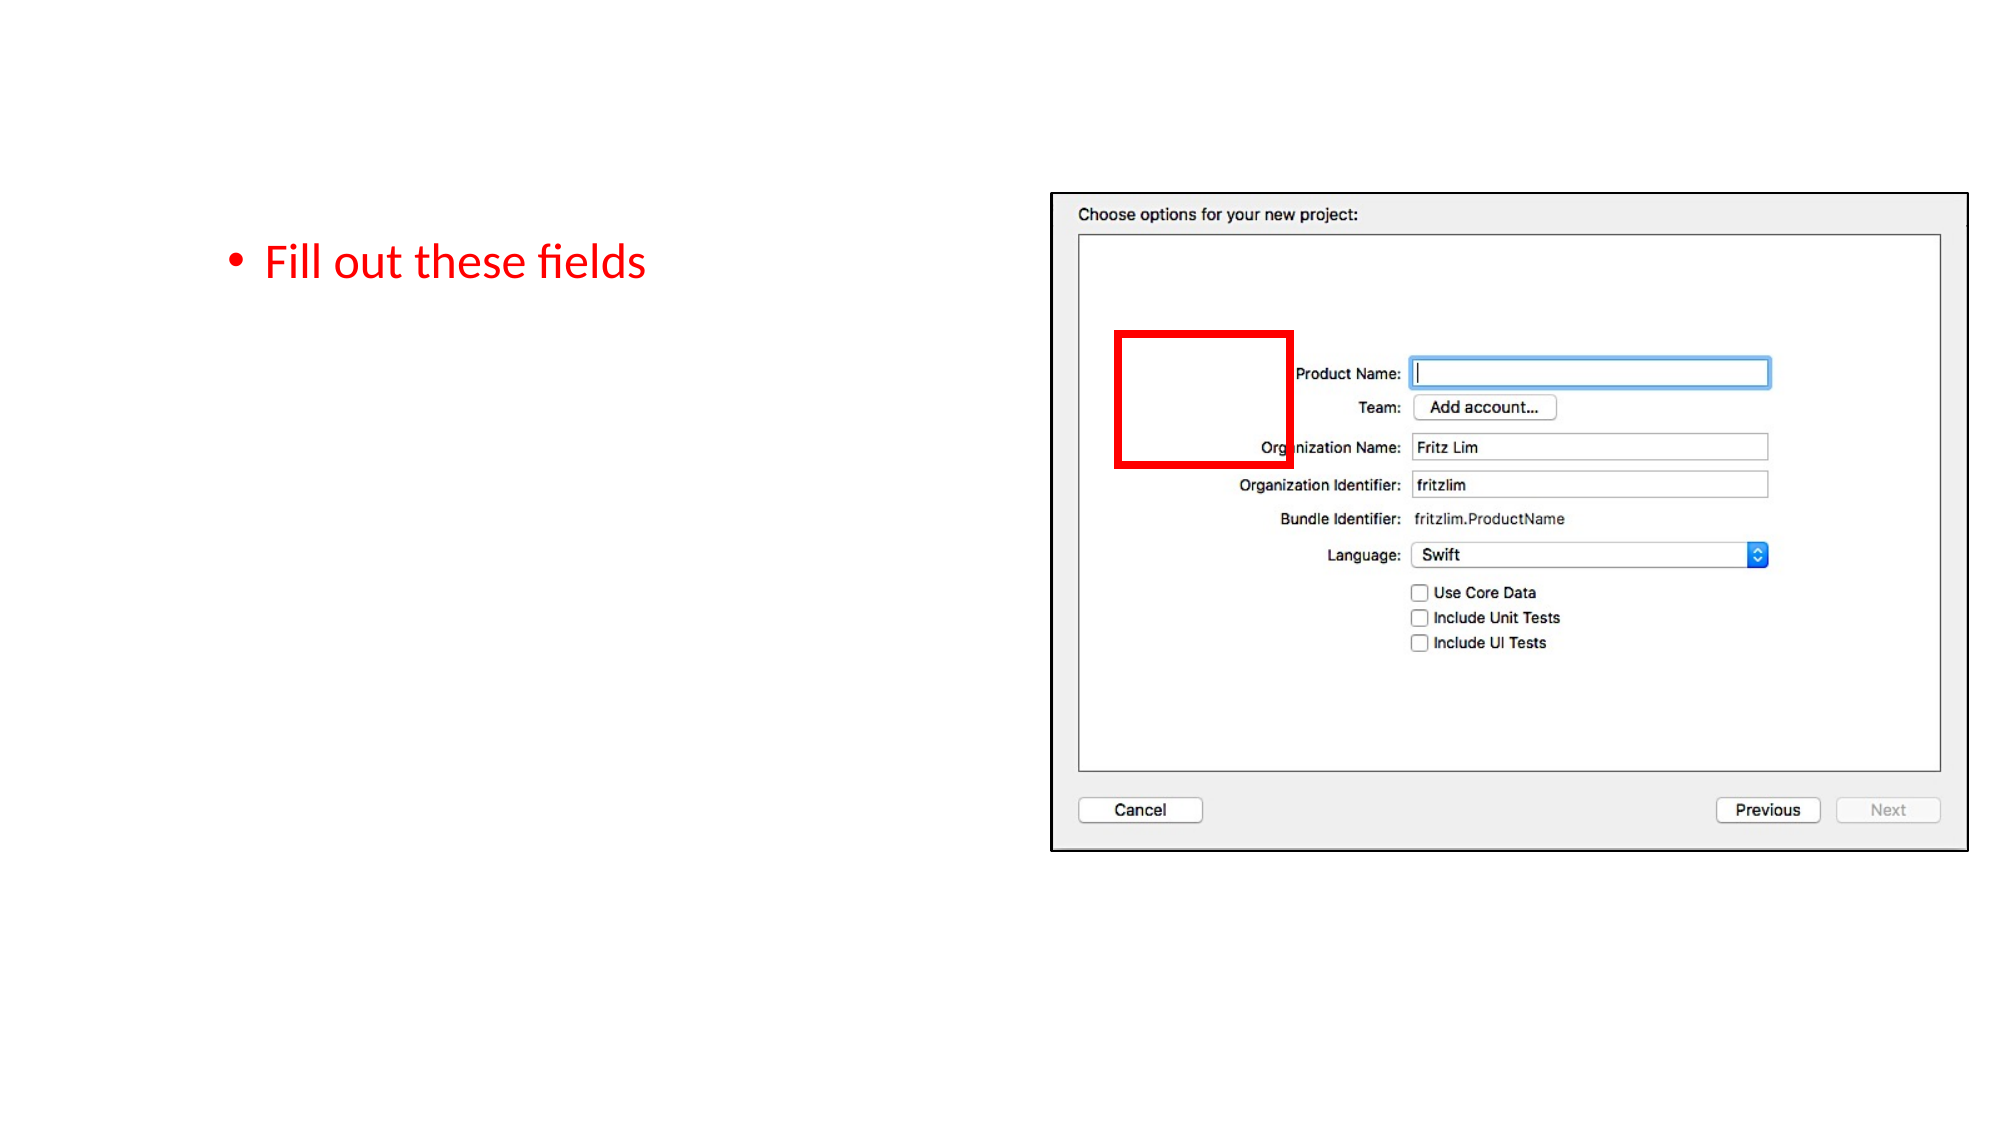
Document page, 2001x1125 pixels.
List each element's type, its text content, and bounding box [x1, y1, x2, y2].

list Fill out these fields [137, 227, 1017, 1097]
picture [1052, 194, 1968, 851]
